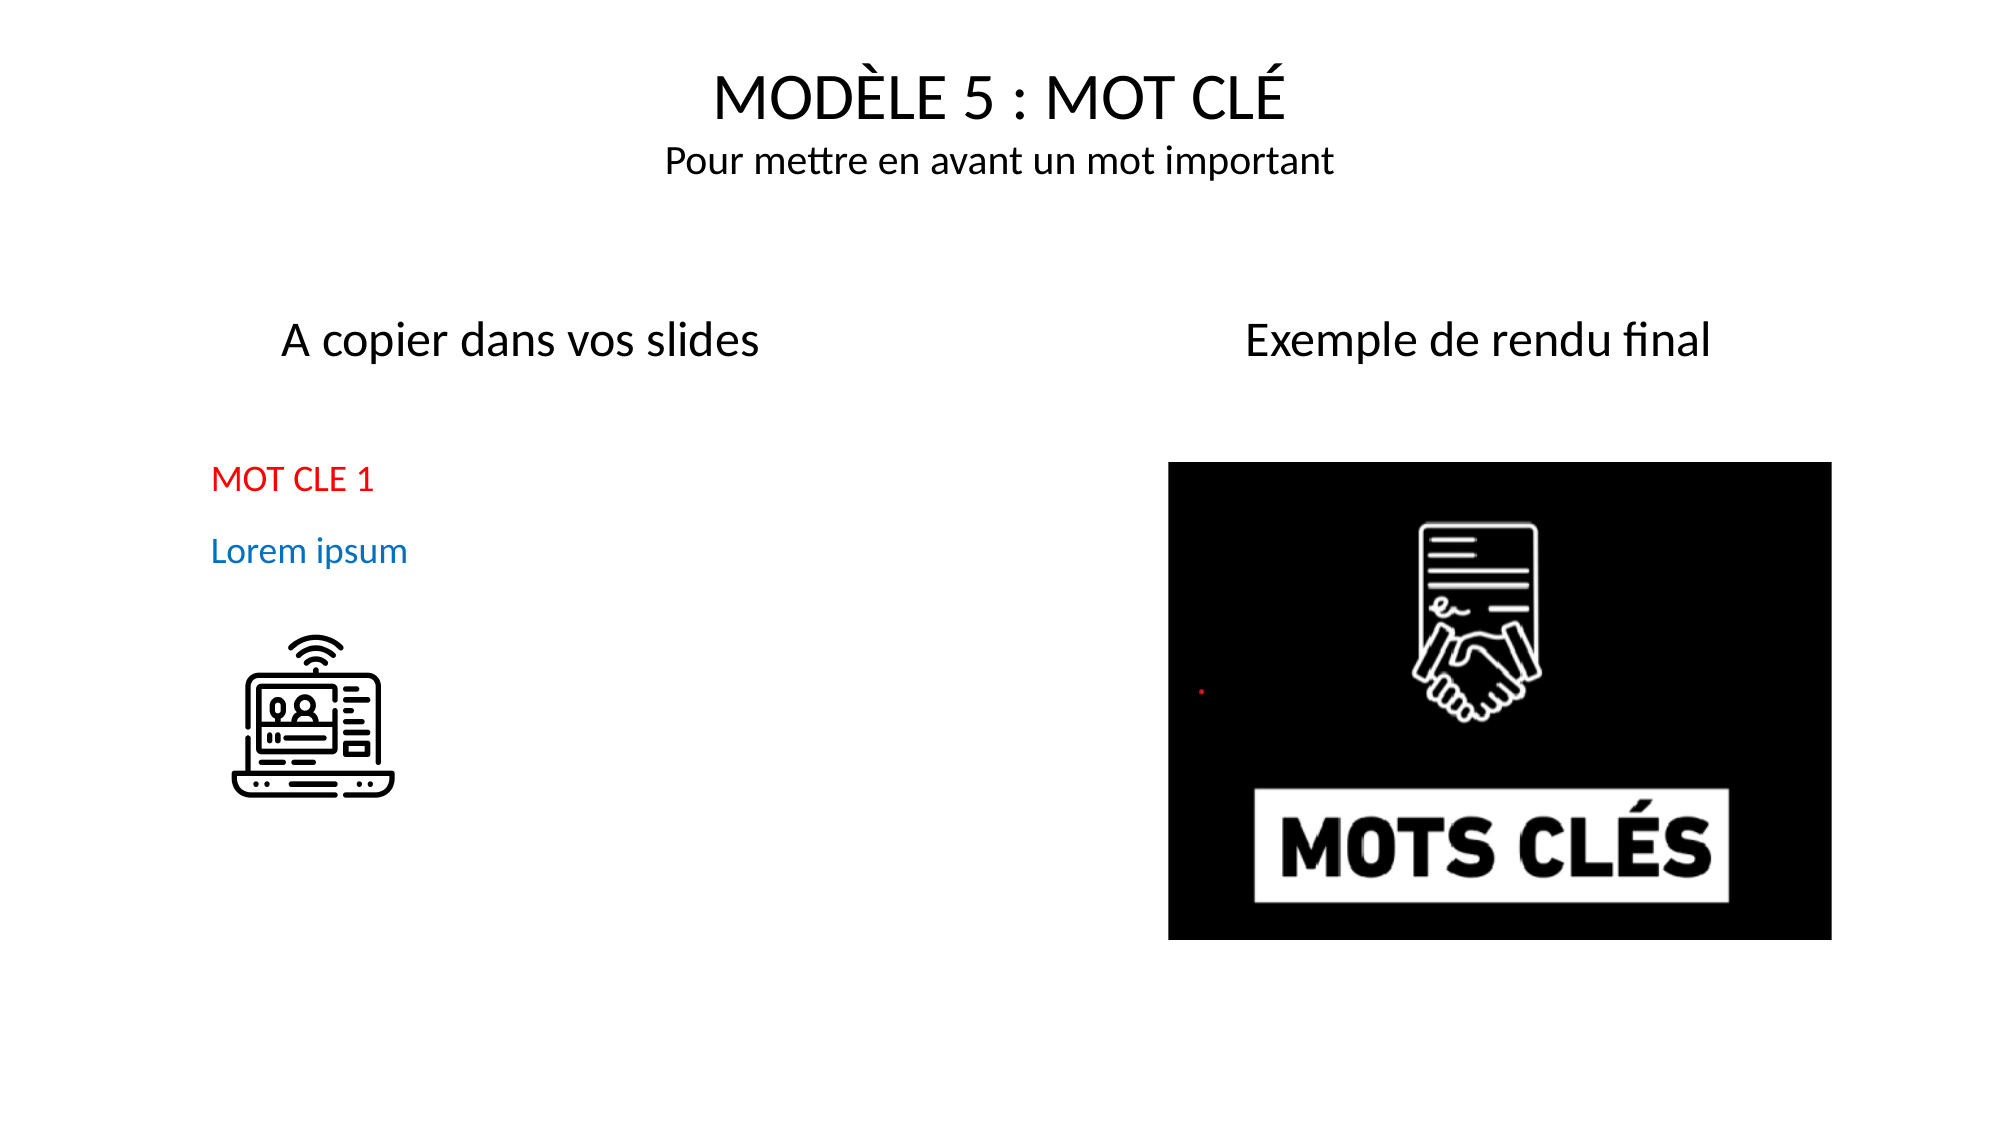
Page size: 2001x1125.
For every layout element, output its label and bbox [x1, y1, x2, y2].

text_box [196, 446, 852, 803]
picture [1168, 462, 1832, 940]
